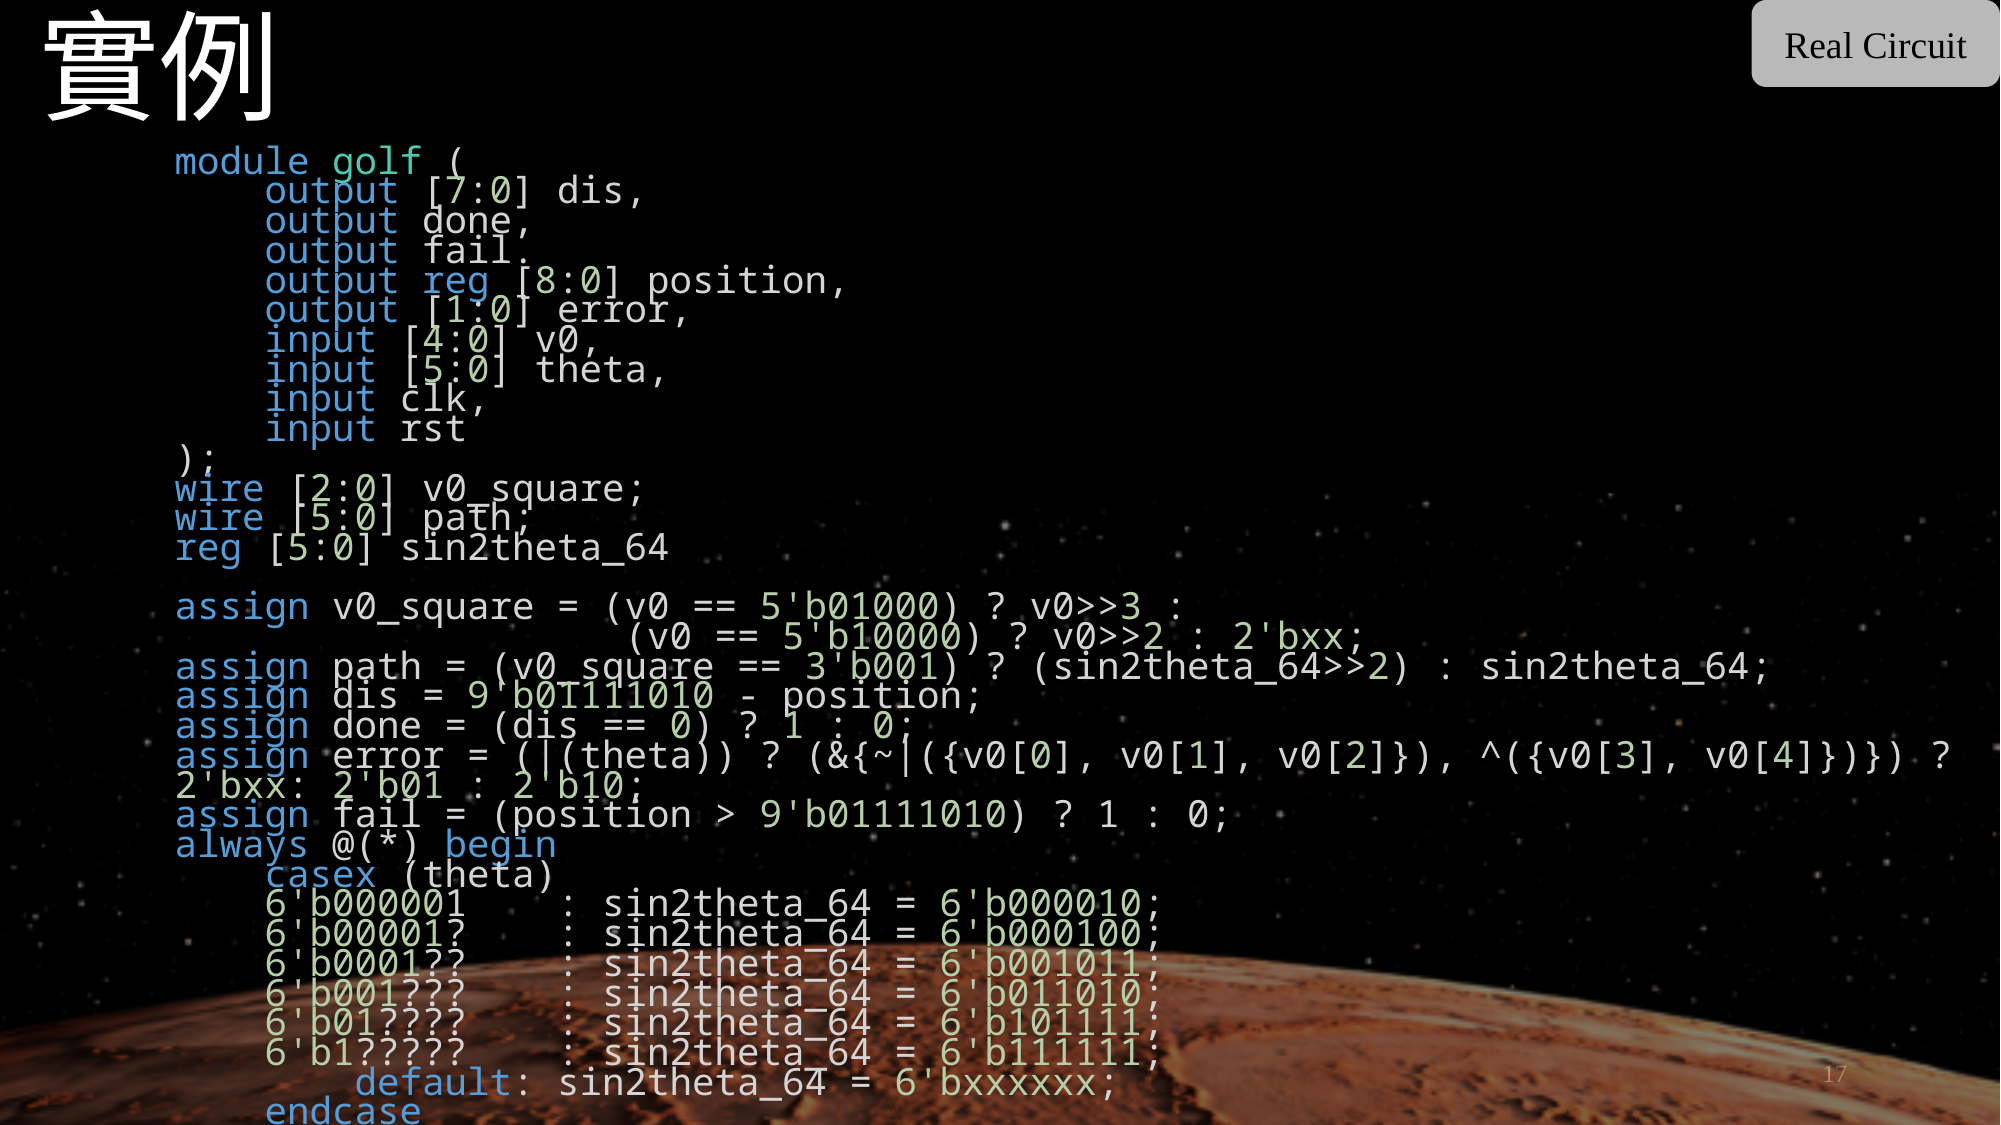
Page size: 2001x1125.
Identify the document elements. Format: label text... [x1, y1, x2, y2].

text_box Real Circuit [1749, 0, 2000, 89]
text_box module golf ( output [7:0] dis, output done, output fail. output reg [8:0] position, output [1:0] error, input [4:0] v0, input [5:0] theta, input clk, input rst ); wire [2:0] v0_square; wire [5:0] path; reg [5:0] sin2theta_64 assign v0_square = (v0 == 5'b01000) ? v0>>3 : (v0 == 5'b10000) ? v0>>2 : 2'bxx; assign path = (v0_square == 3'b001) ? (sin2theta_64>>2) : sin2theta_64; assign dis = 9'b01111010 - position; assign done = (dis == 0) ? 1 : 0; assign error = (|(theta)) ? (&{~|({v0[0], v0[1], v0[2]}), ^({v0[3], v0[4]})}) ? 2'bxx: 2'b01 : 2'b10; assign fail = (position > 9'b01111010) ? 1 : 0; always @(*) begin casex (theta) 6'b000001 : sin2theta_64 = 6'b000010; 6'b00001? : sin2theta_64 = 6'b000100; 6'b0001?? : sin2theta_64 = 6'b001011; 6'b001??? : sin2theta_64 = 6'b011010; 6'b01???? : sin2theta_64 = 6'b101111; 6'b1????? : sin2theta_64 = 6'b111111; default: sin2theta_64 = 6'bxxxxxx; endcase end always @(posedge clk or posedge rst) begin if (rst) begin position <= 0; end else begin position <= position + path; end end endmodule [159, 144, 1981, 493]
picture [0, 493, 2000, 1125]
title 實例 [0, 0, 320, 145]
